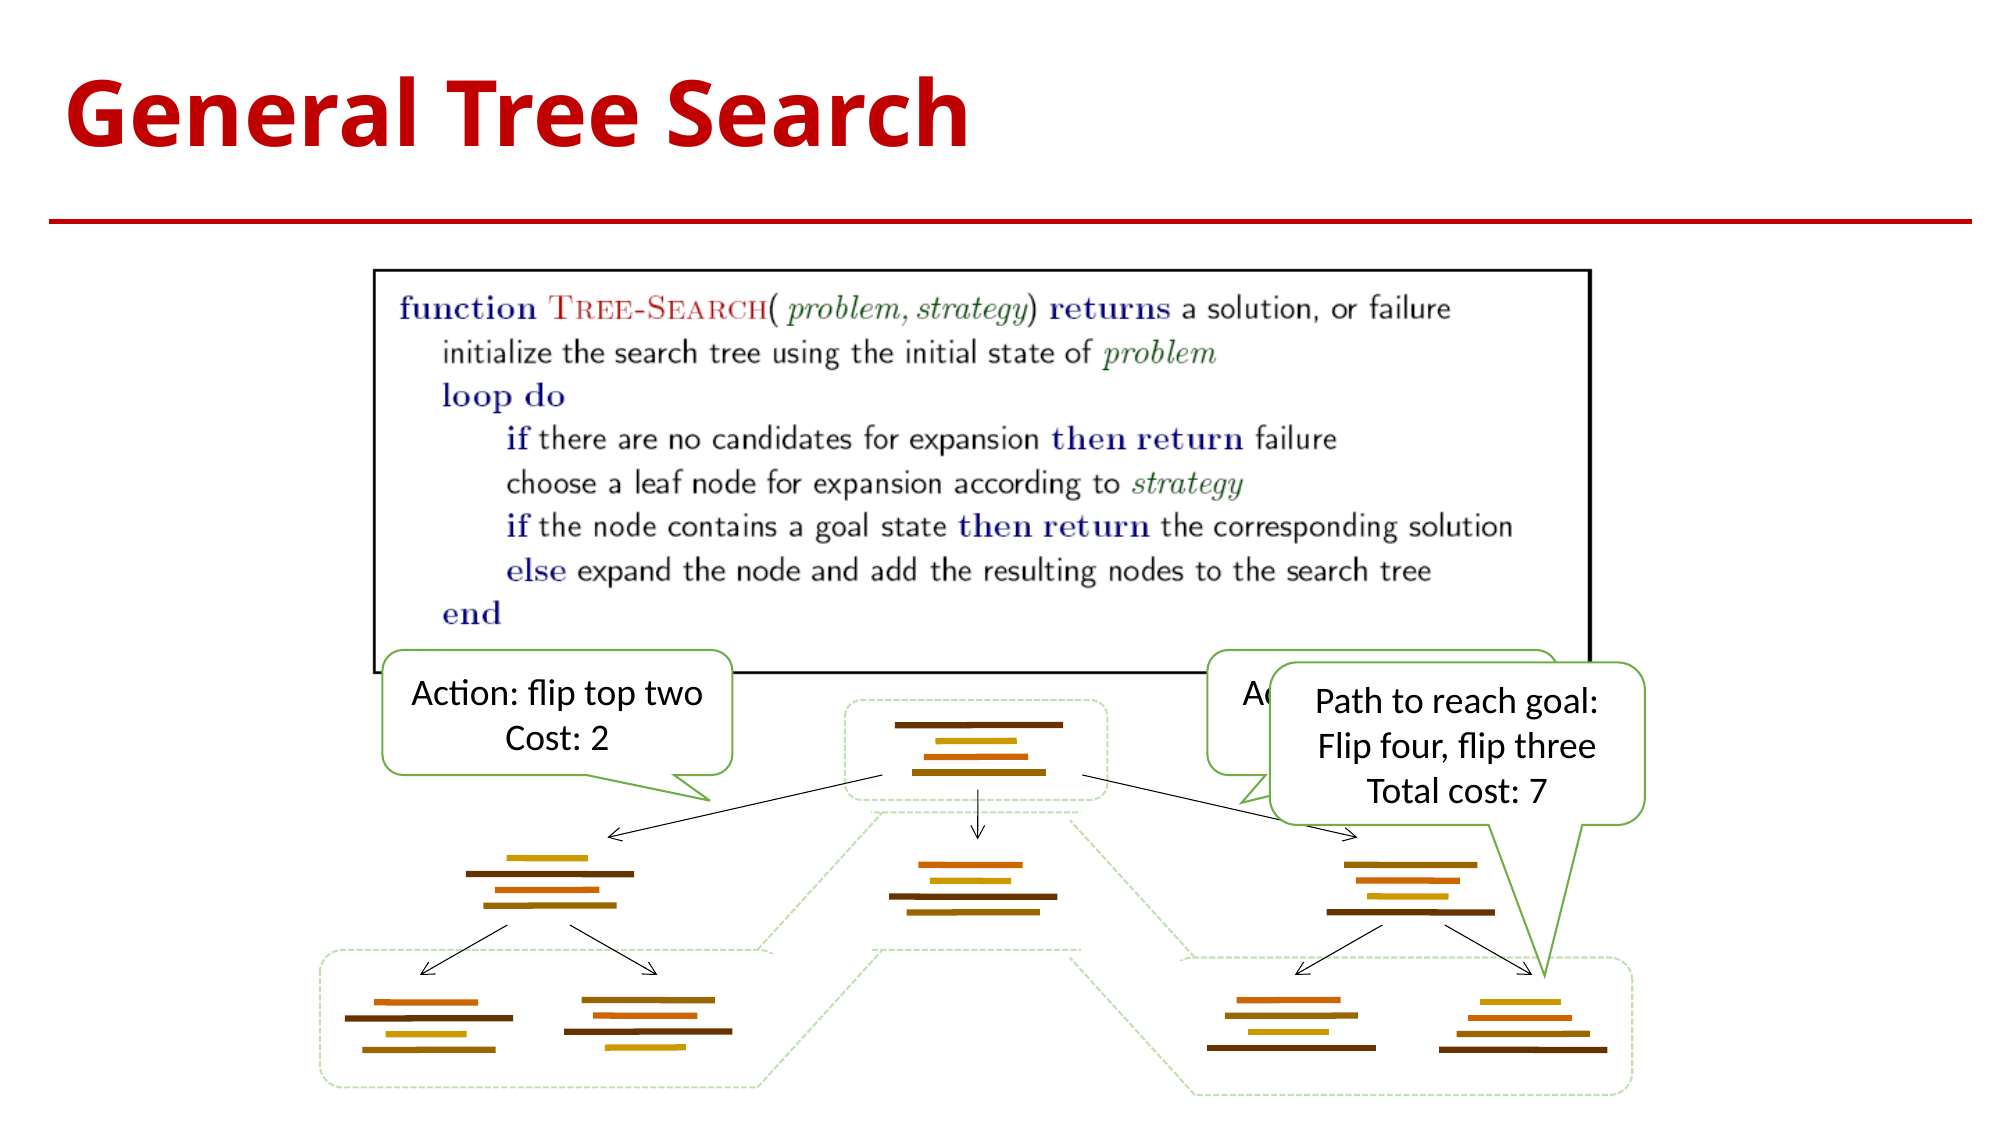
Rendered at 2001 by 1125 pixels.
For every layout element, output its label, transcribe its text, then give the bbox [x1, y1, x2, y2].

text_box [607, 774, 1358, 840]
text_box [907, 782, 1633, 1125]
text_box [1207, 924, 1608, 1050]
text_box Path to reach goal: Flip four, flip three Total cost: 7 [1358, 661, 1646, 822]
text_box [382, 649, 1558, 776]
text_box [319, 774, 907, 1118]
title General Tree Search [48, 41, 1972, 192]
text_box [344, 924, 733, 1050]
picture [369, 265, 1594, 675]
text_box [465, 857, 1495, 913]
